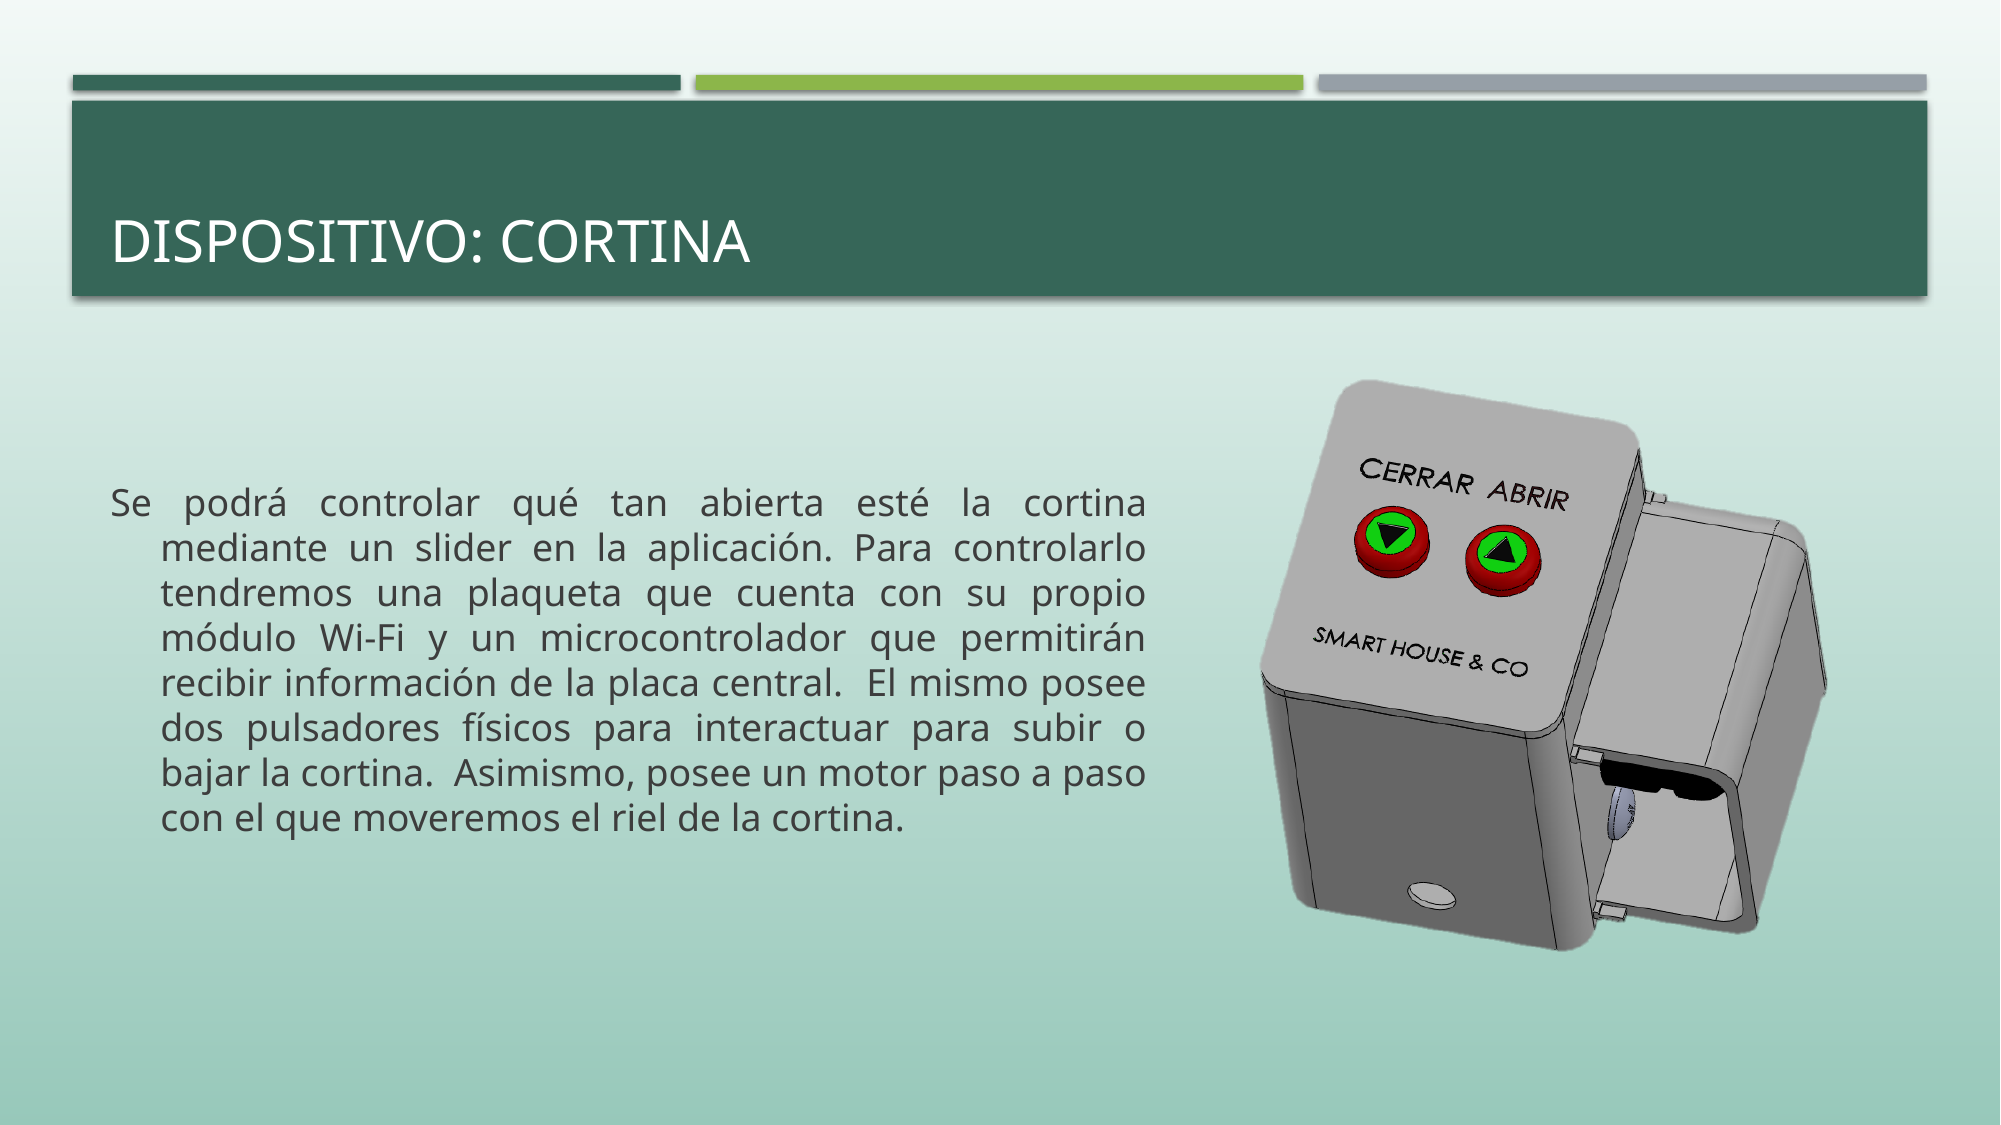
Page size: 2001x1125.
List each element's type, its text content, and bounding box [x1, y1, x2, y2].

list Se podrá controlar qué tan abierta esté la cortina mediante un slider en la aplicación. Para controlarlo tendremos una plaqueta que cuenta con su propio módulo Wi-Fi y un microcontrolador que permitirán recibir información de la placa central. El mismo posee dos pulsadores físicos para interactuar para subir o bajar la cortina. Asimismo, posee un motor paso a paso con el que moveremos el riel de la cortina. [95, 357, 1163, 962]
picture [1181, 332, 1905, 1000]
title DISPOSITIVO: CORTINA [95, 115, 1905, 282]
